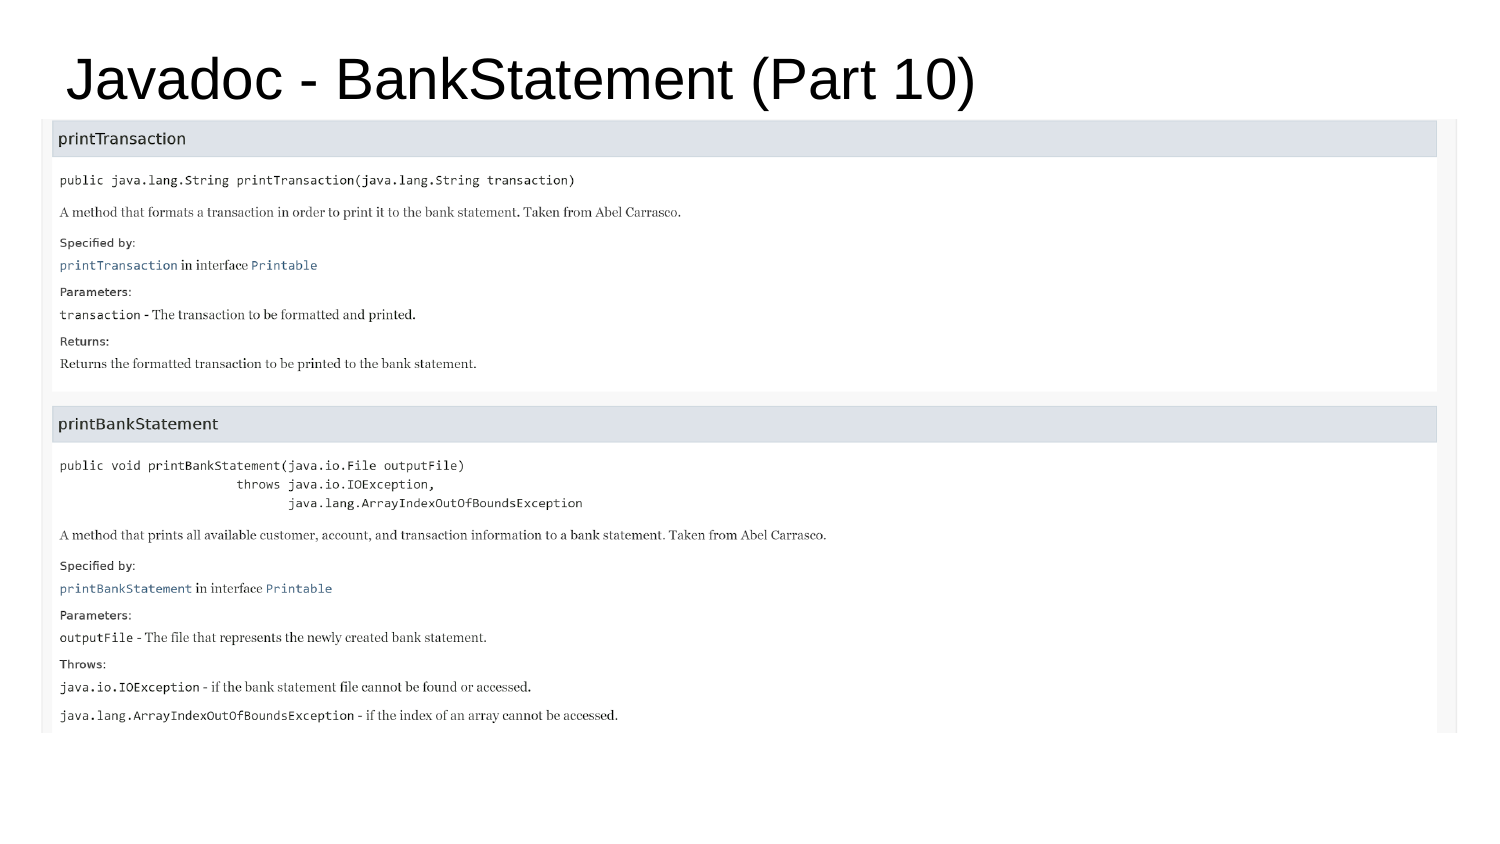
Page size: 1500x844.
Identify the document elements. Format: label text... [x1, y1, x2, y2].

title Javadoc - BankStatement (Part 10) [51, 26, 1449, 118]
picture [24, 119, 1476, 733]
